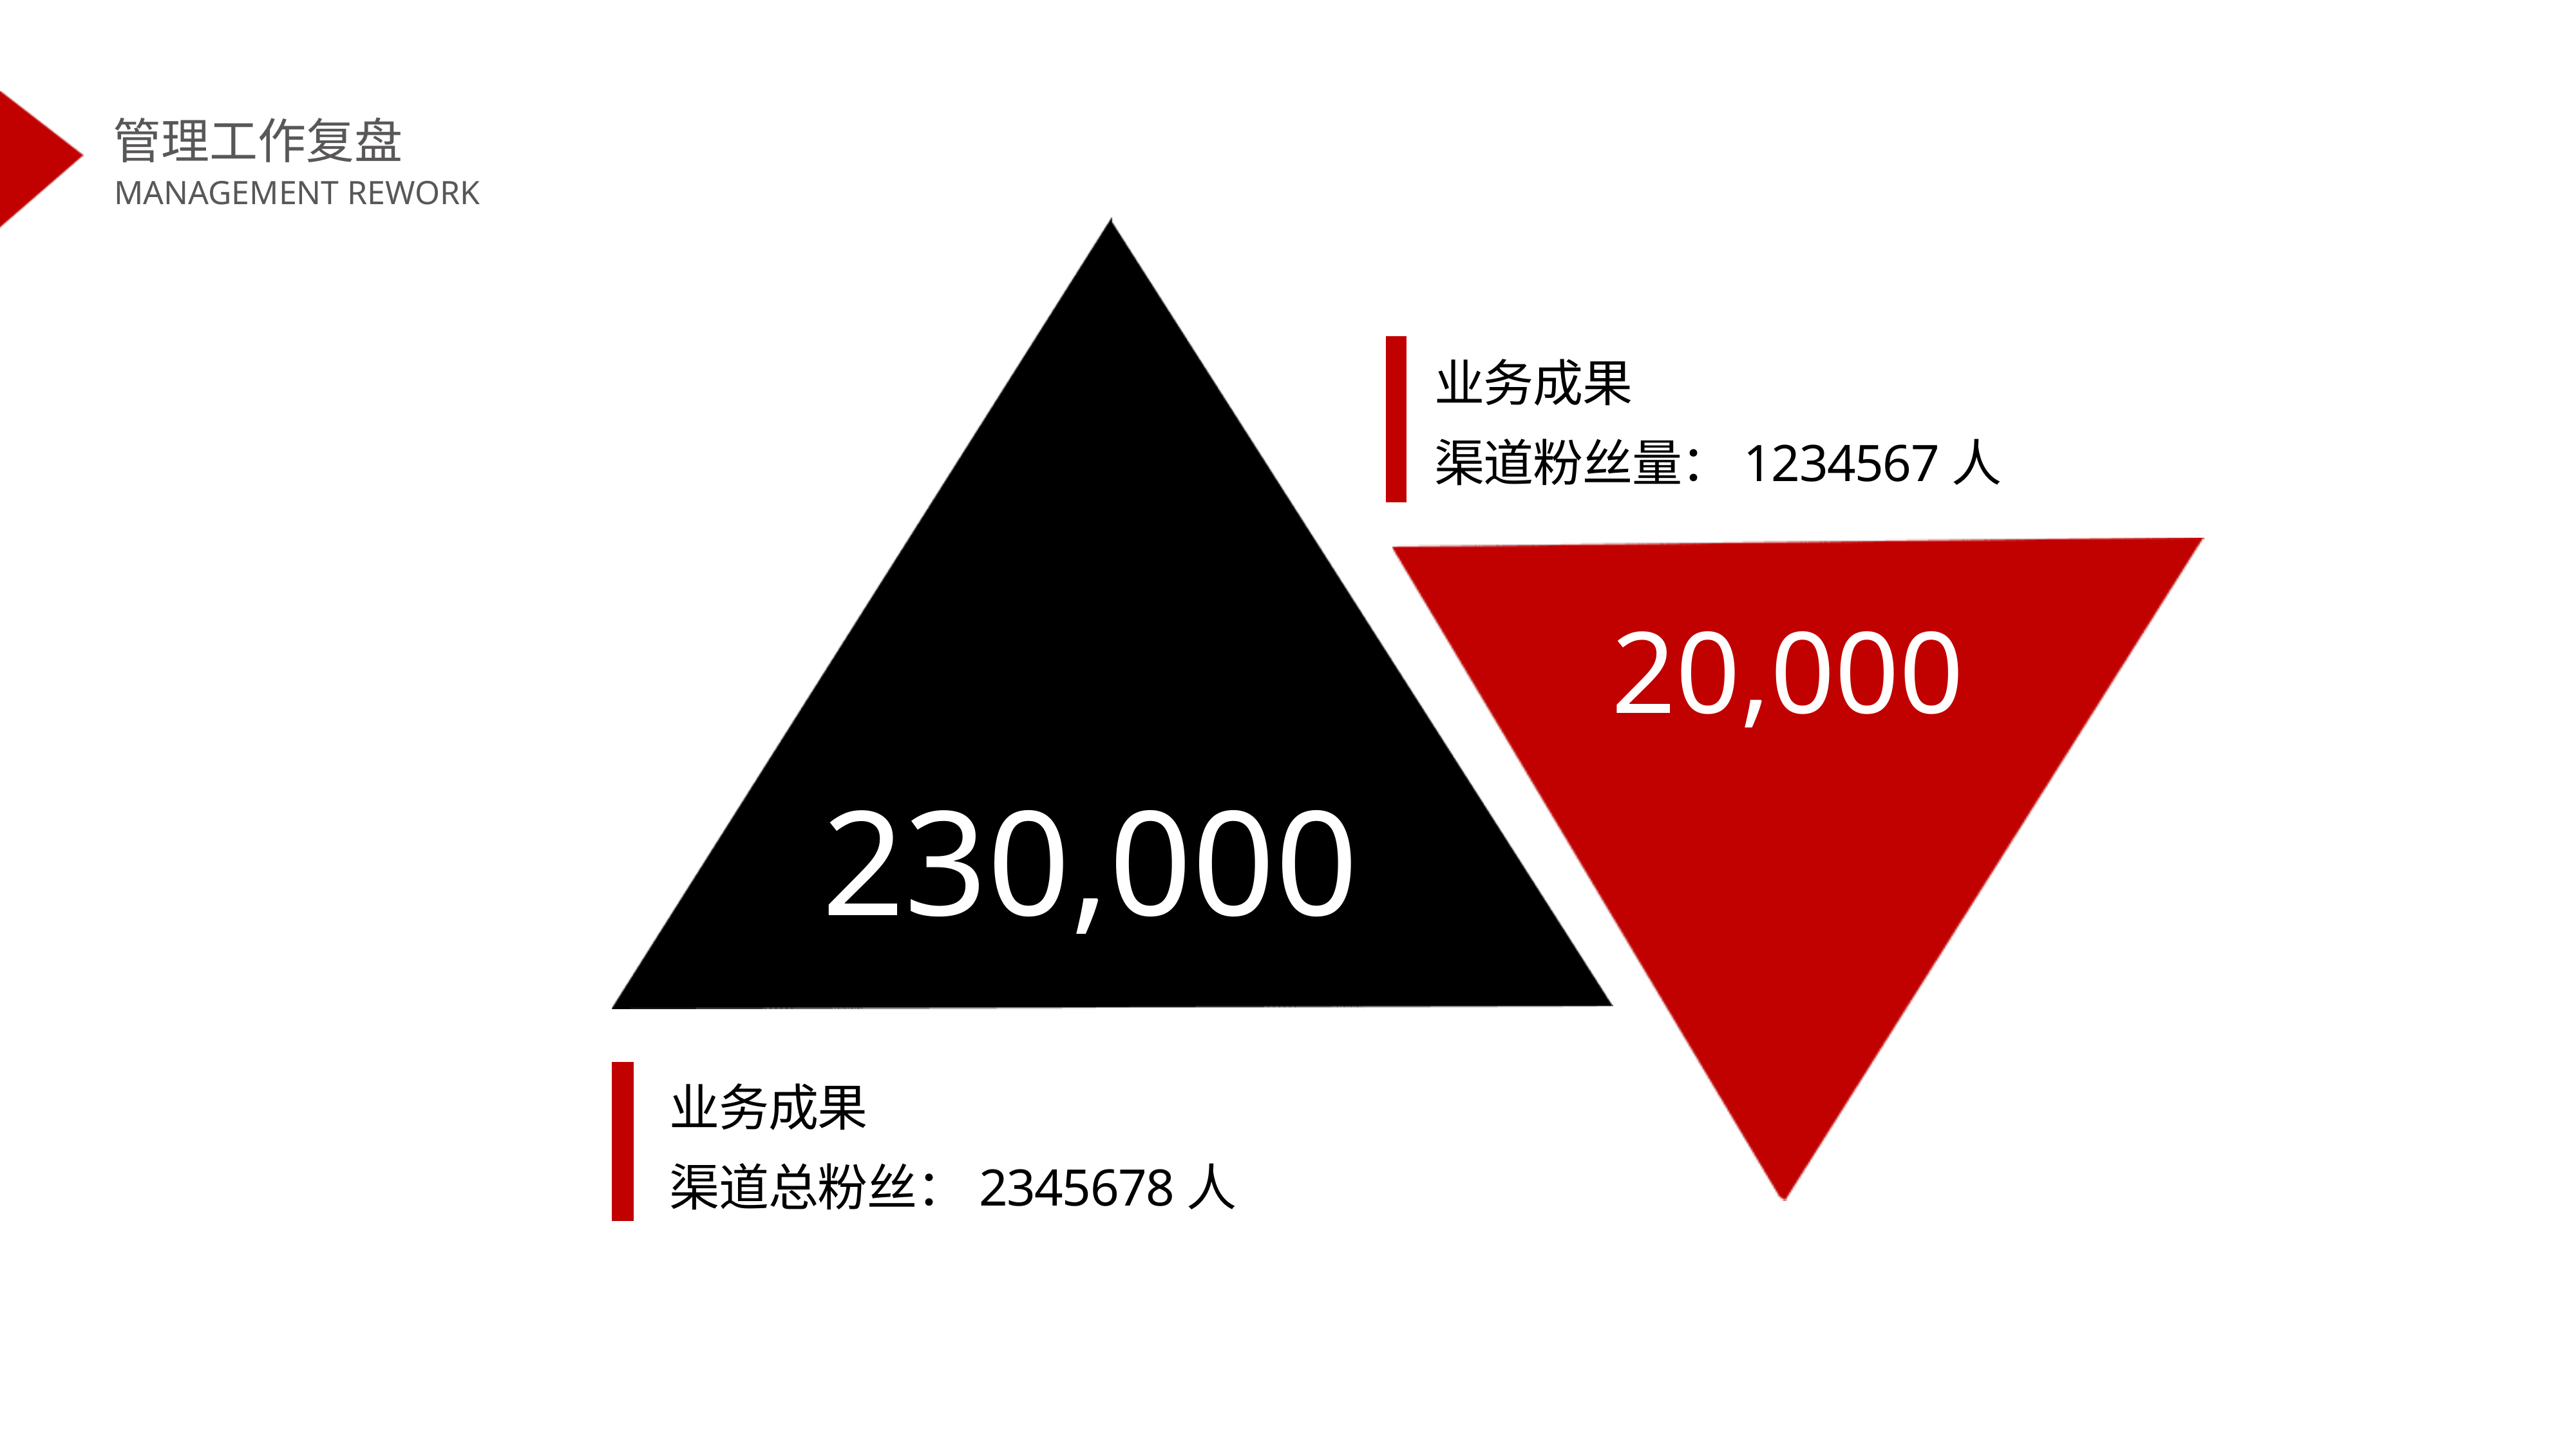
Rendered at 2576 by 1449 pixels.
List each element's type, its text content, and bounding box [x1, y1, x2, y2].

text_box 管理工作复盘 [103, 106, 859, 164]
text_box 业务成果 渠道总粉丝：2345678人 [659, 1050, 1269, 1212]
picture [611, 217, 2204, 1202]
text_box MANAGEMENT REWORK [104, 167, 859, 207]
picture [611, 1062, 634, 1222]
picture [0, 91, 84, 229]
text_box 业务成果 渠道粉丝量：1234567人 [1616, 326, 2034, 488]
